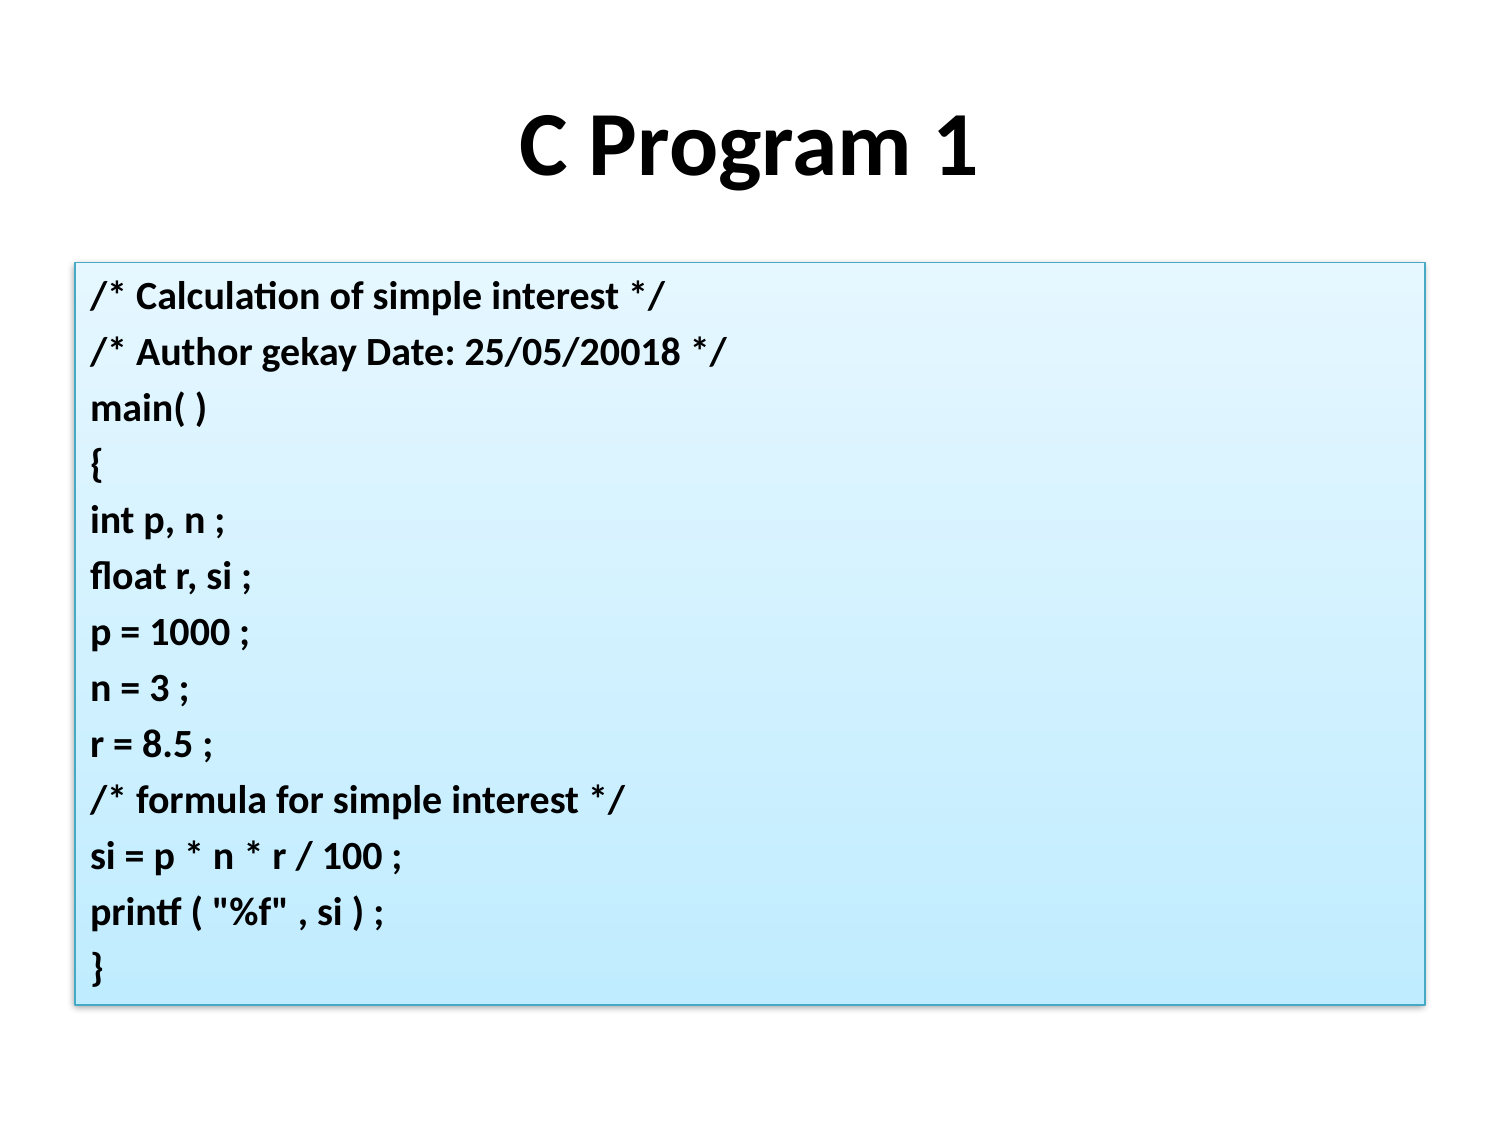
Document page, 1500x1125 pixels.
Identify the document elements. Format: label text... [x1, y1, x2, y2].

list /* Calculation of simple interest */ /* Author gekay Date: 25/05/20018 */ main( ) { int p, n ; float r, si ; p = 1000 ; n = 3 ; r = 8.5 ; /* formula for simple interest */ si = p * n * r / 100 ; printf ( "%f" , si ) ; } [74, 262, 1426, 1006]
title C Program 1 [75, 45, 1425, 233]
